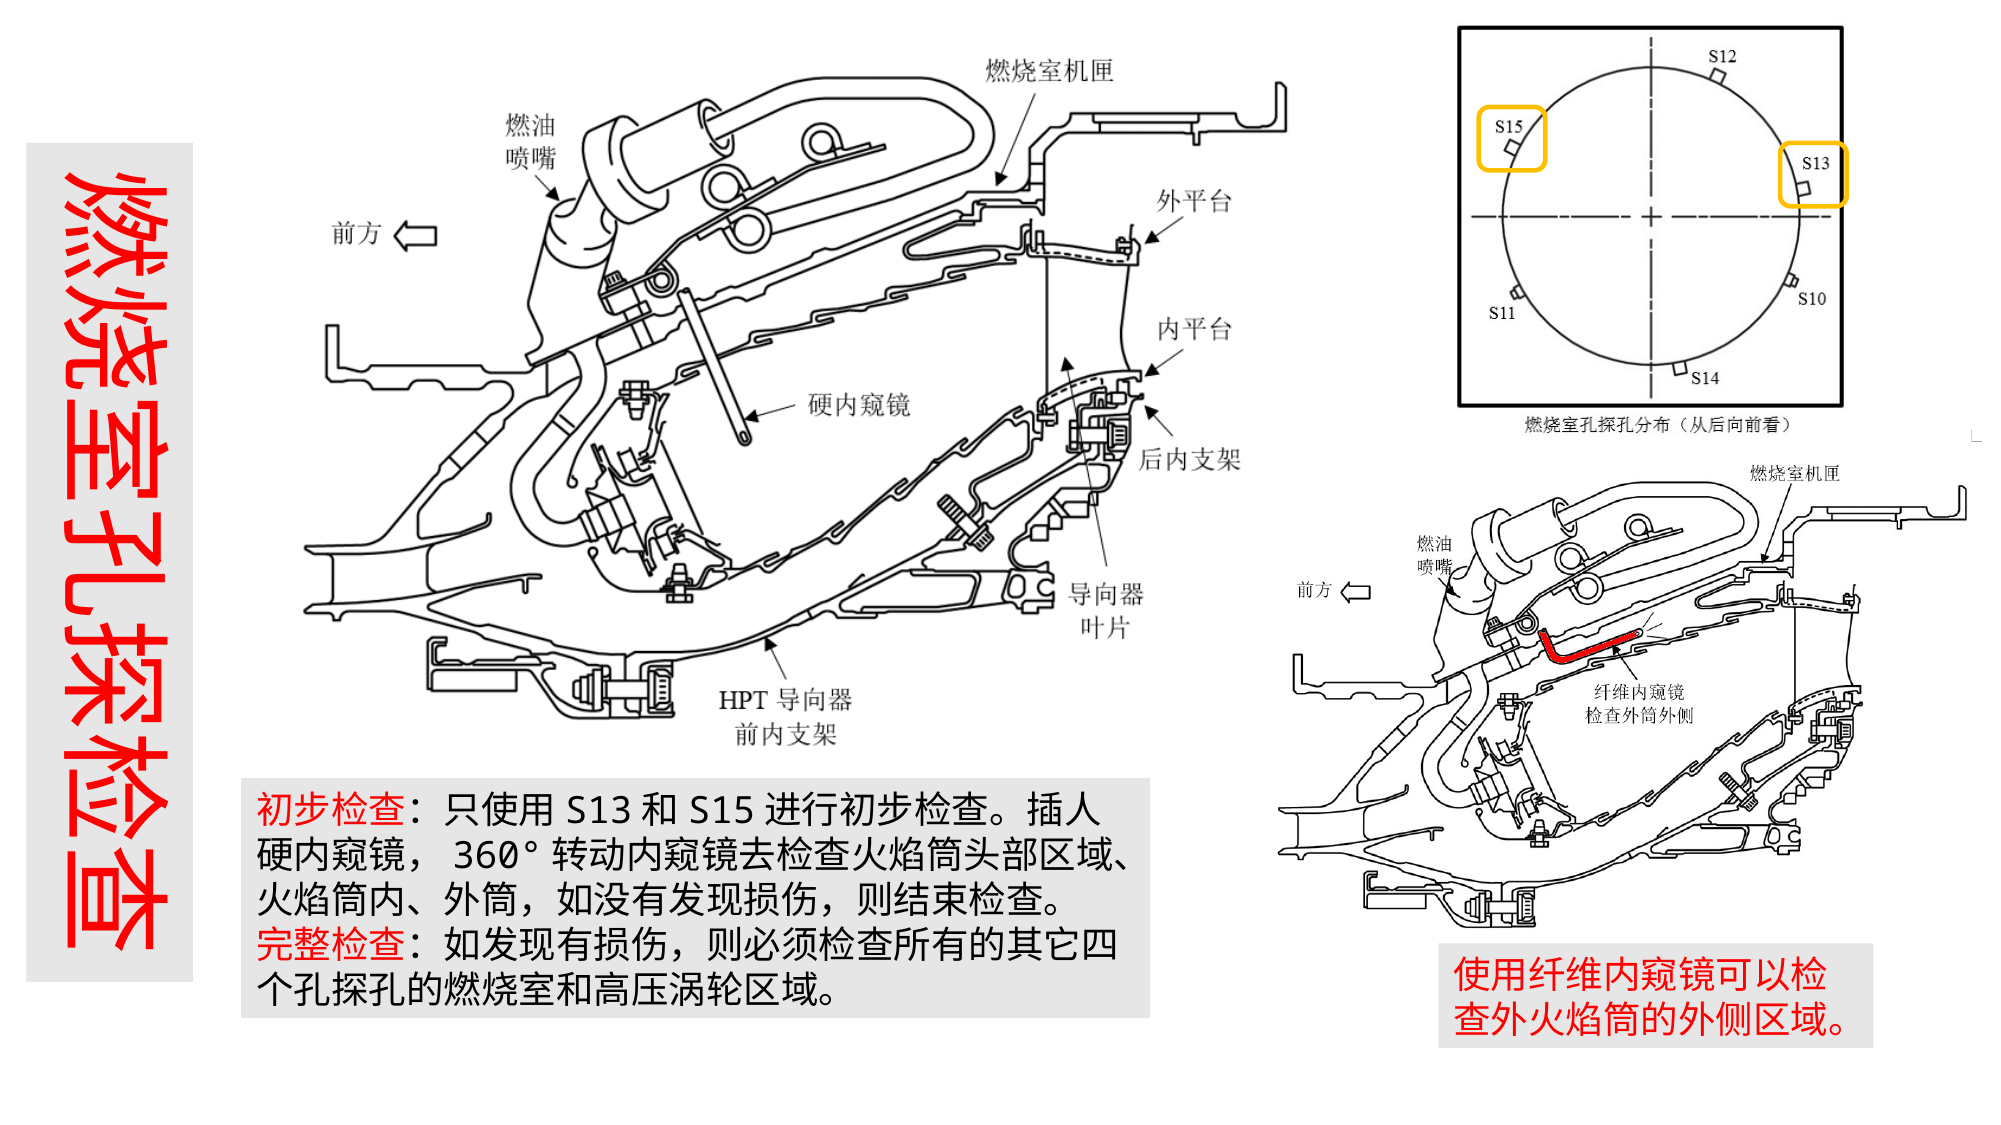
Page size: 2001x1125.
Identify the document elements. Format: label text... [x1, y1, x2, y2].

picture [282, 21, 1982, 942]
text_box 燃烧室孔探检查 [26, 142, 193, 982]
text_box 使用纤维内窥镜可以检查外火焰筒的外侧区域。 [1438, 943, 1874, 1048]
text_box 初步检查：只使用S13和S15进行初步检查。插人硬内窥镜，360°转动内窥镜去检查火焰筒头部区域、火焰筒内、外筒，如没有发现损伤，则结束检查。 完整检查：如发现有损伤，则必须检查所有的其它四个孔探孔的燃烧室和高压涡轮区域。 [241, 778, 1150, 1018]
